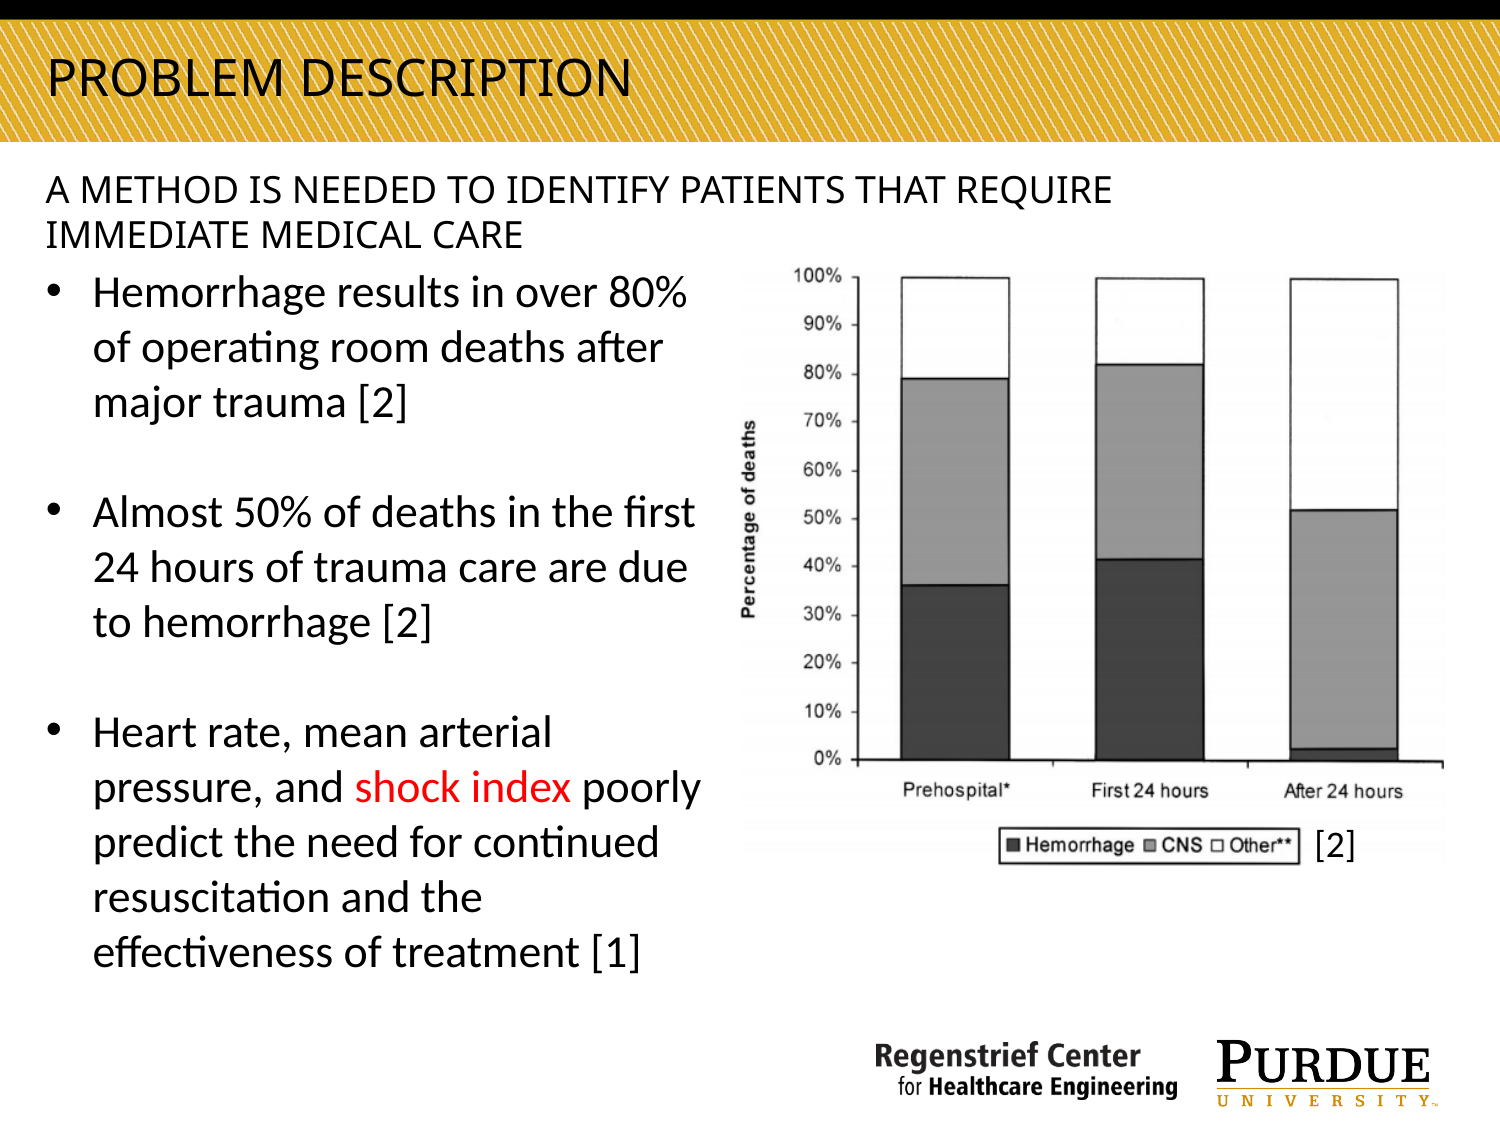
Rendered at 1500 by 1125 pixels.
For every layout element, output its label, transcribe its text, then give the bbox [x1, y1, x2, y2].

text_box A METHOD IS NEEDED TO IDENTIFY PATIENTS THAT REQUIRE IMMEDIATE MEDICAL CARE [30, 158, 1289, 263]
list Problem Description [31, 44, 1375, 157]
picture [876, 1041, 1177, 1100]
picture [720, 254, 1471, 872]
text_box Hemorrhage results in over 80% of operating room deaths after major trauma [2] Almost 50% of deaths in the first 24 hours of trauma care are due to hemorrhage [2] Heart rate, mean arterial pressure, and shock index poorly predict the need for continued resuscitation and the effectiveness of treatment [1] [31, 263, 721, 1029]
